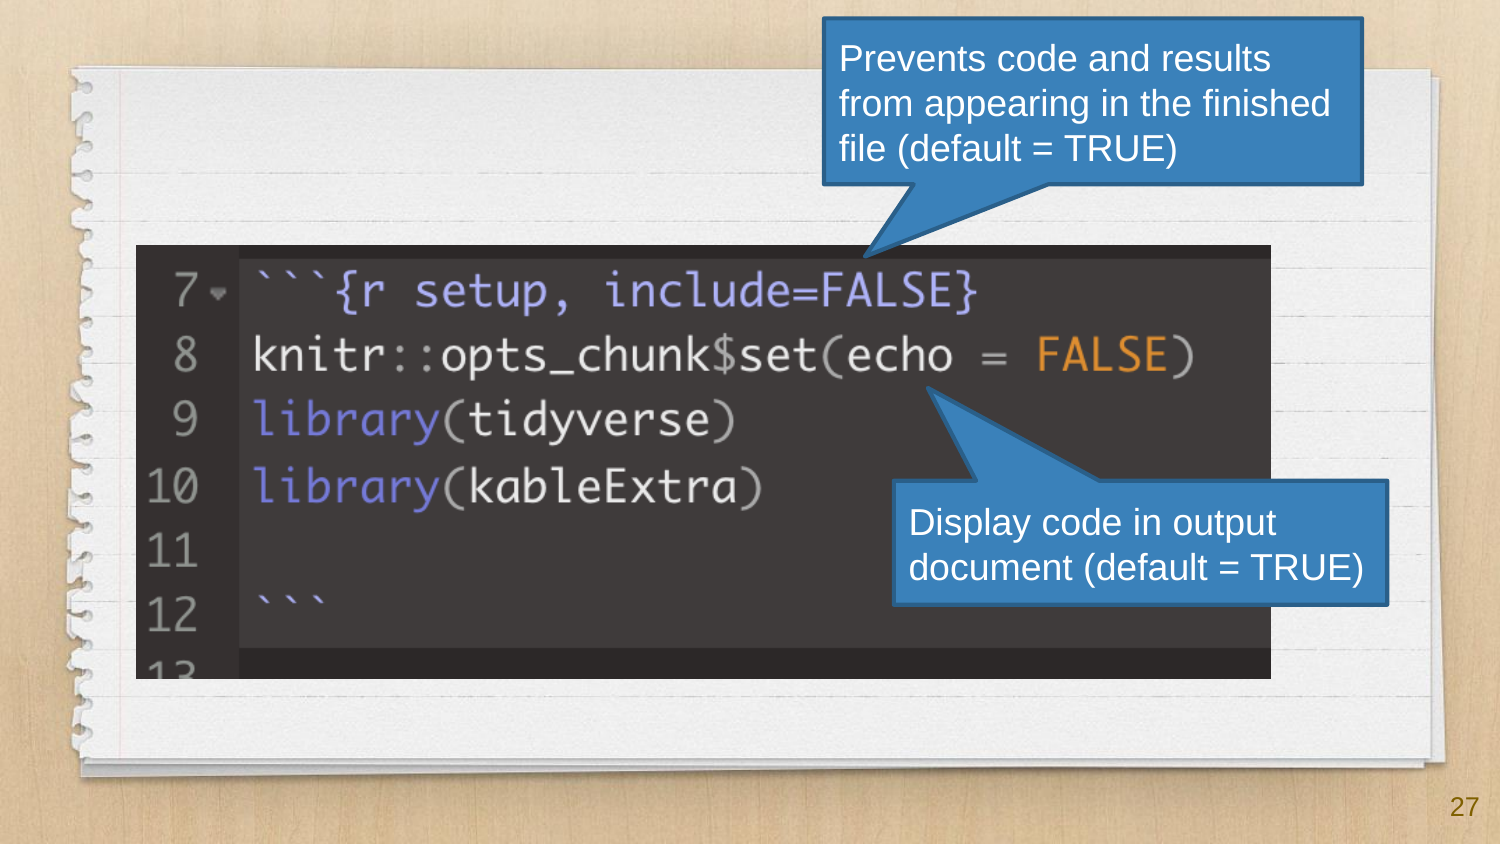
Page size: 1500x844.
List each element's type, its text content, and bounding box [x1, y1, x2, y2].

slide_number 27 [1429, 767, 1500, 844]
picture [0, 0, 1500, 844]
text_box Display code in output document (default = TRUE) [1277, 478, 1390, 607]
text_box Prevents code and results from appearing in the finished file (default = TRUE) [821, 16, 1365, 244]
